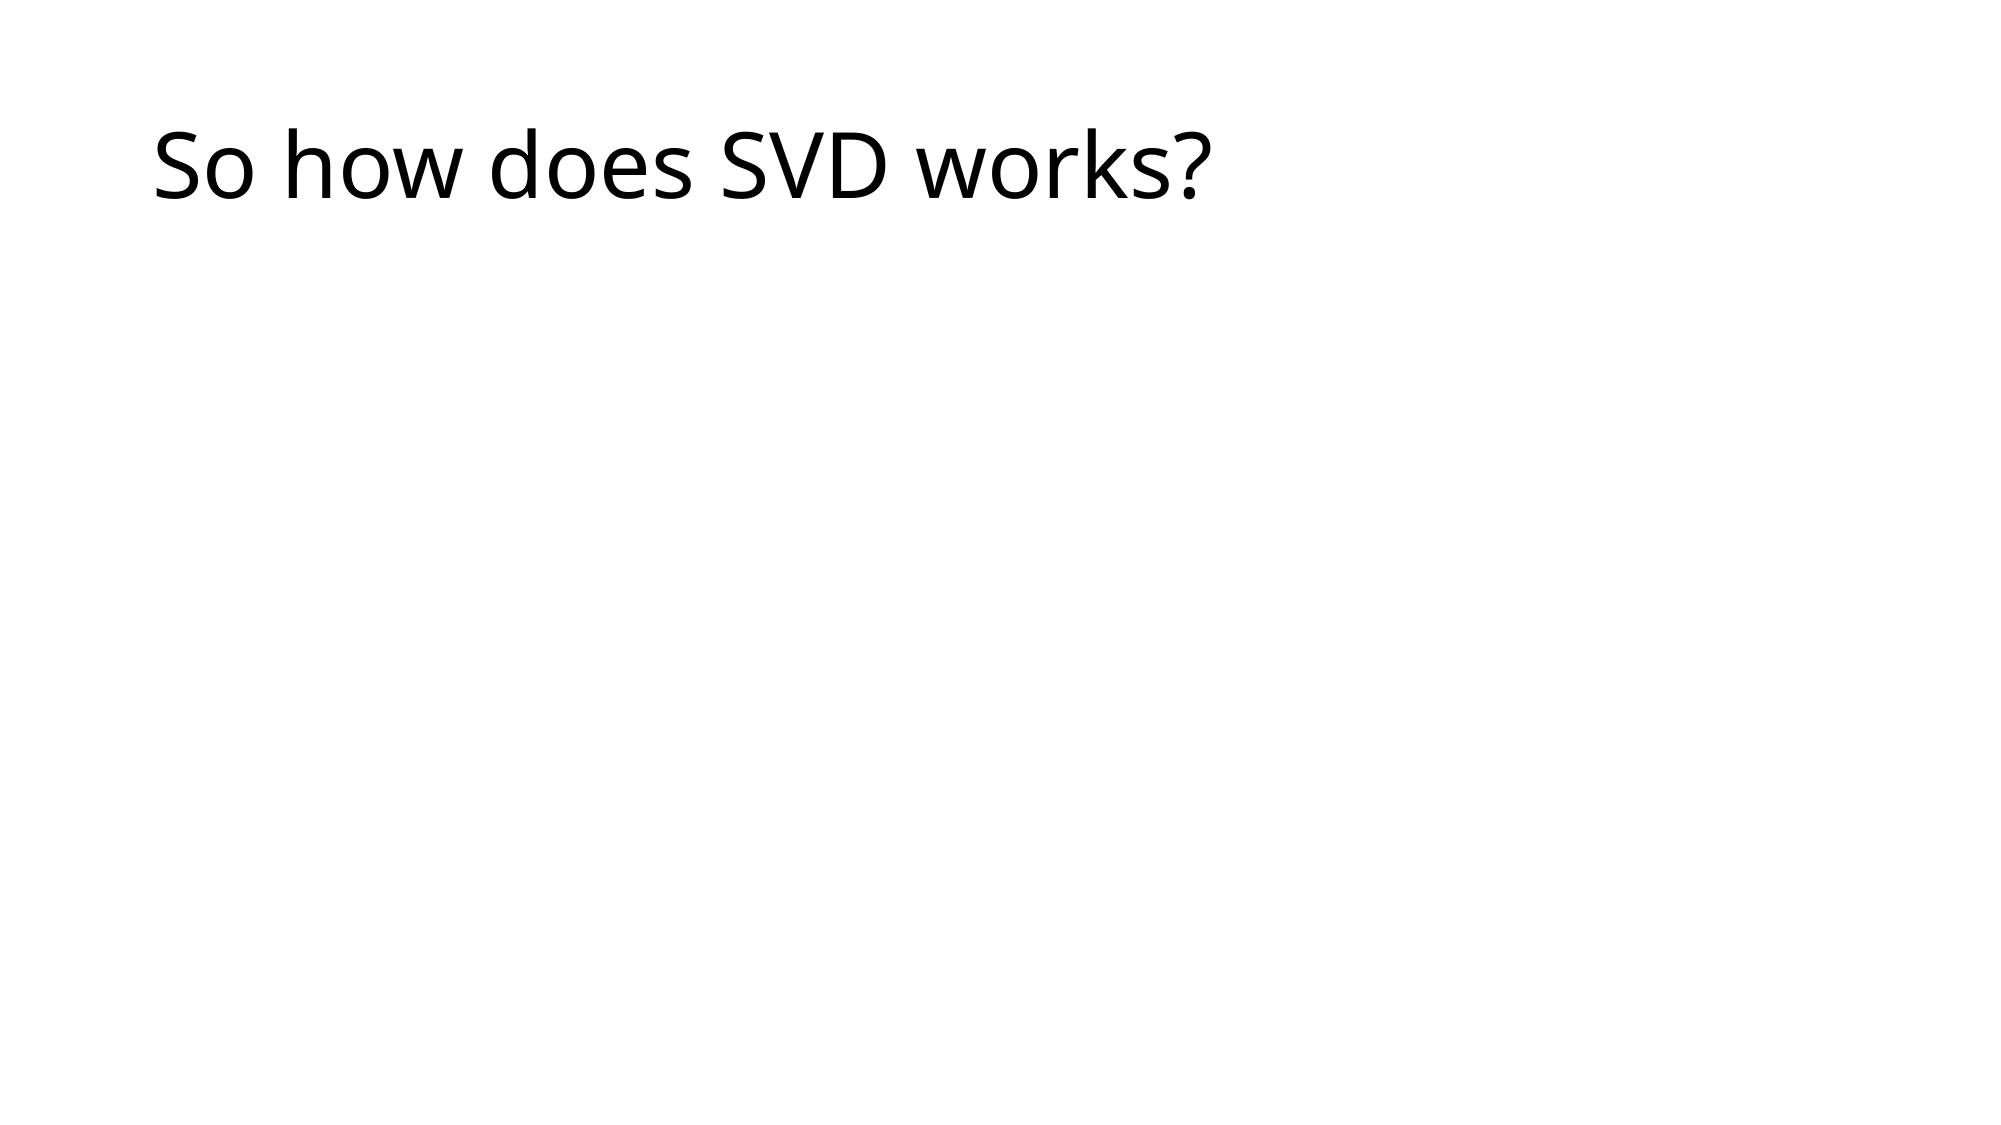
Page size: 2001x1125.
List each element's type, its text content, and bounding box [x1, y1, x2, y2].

title So how does SVD works? [137, 59, 1863, 278]
